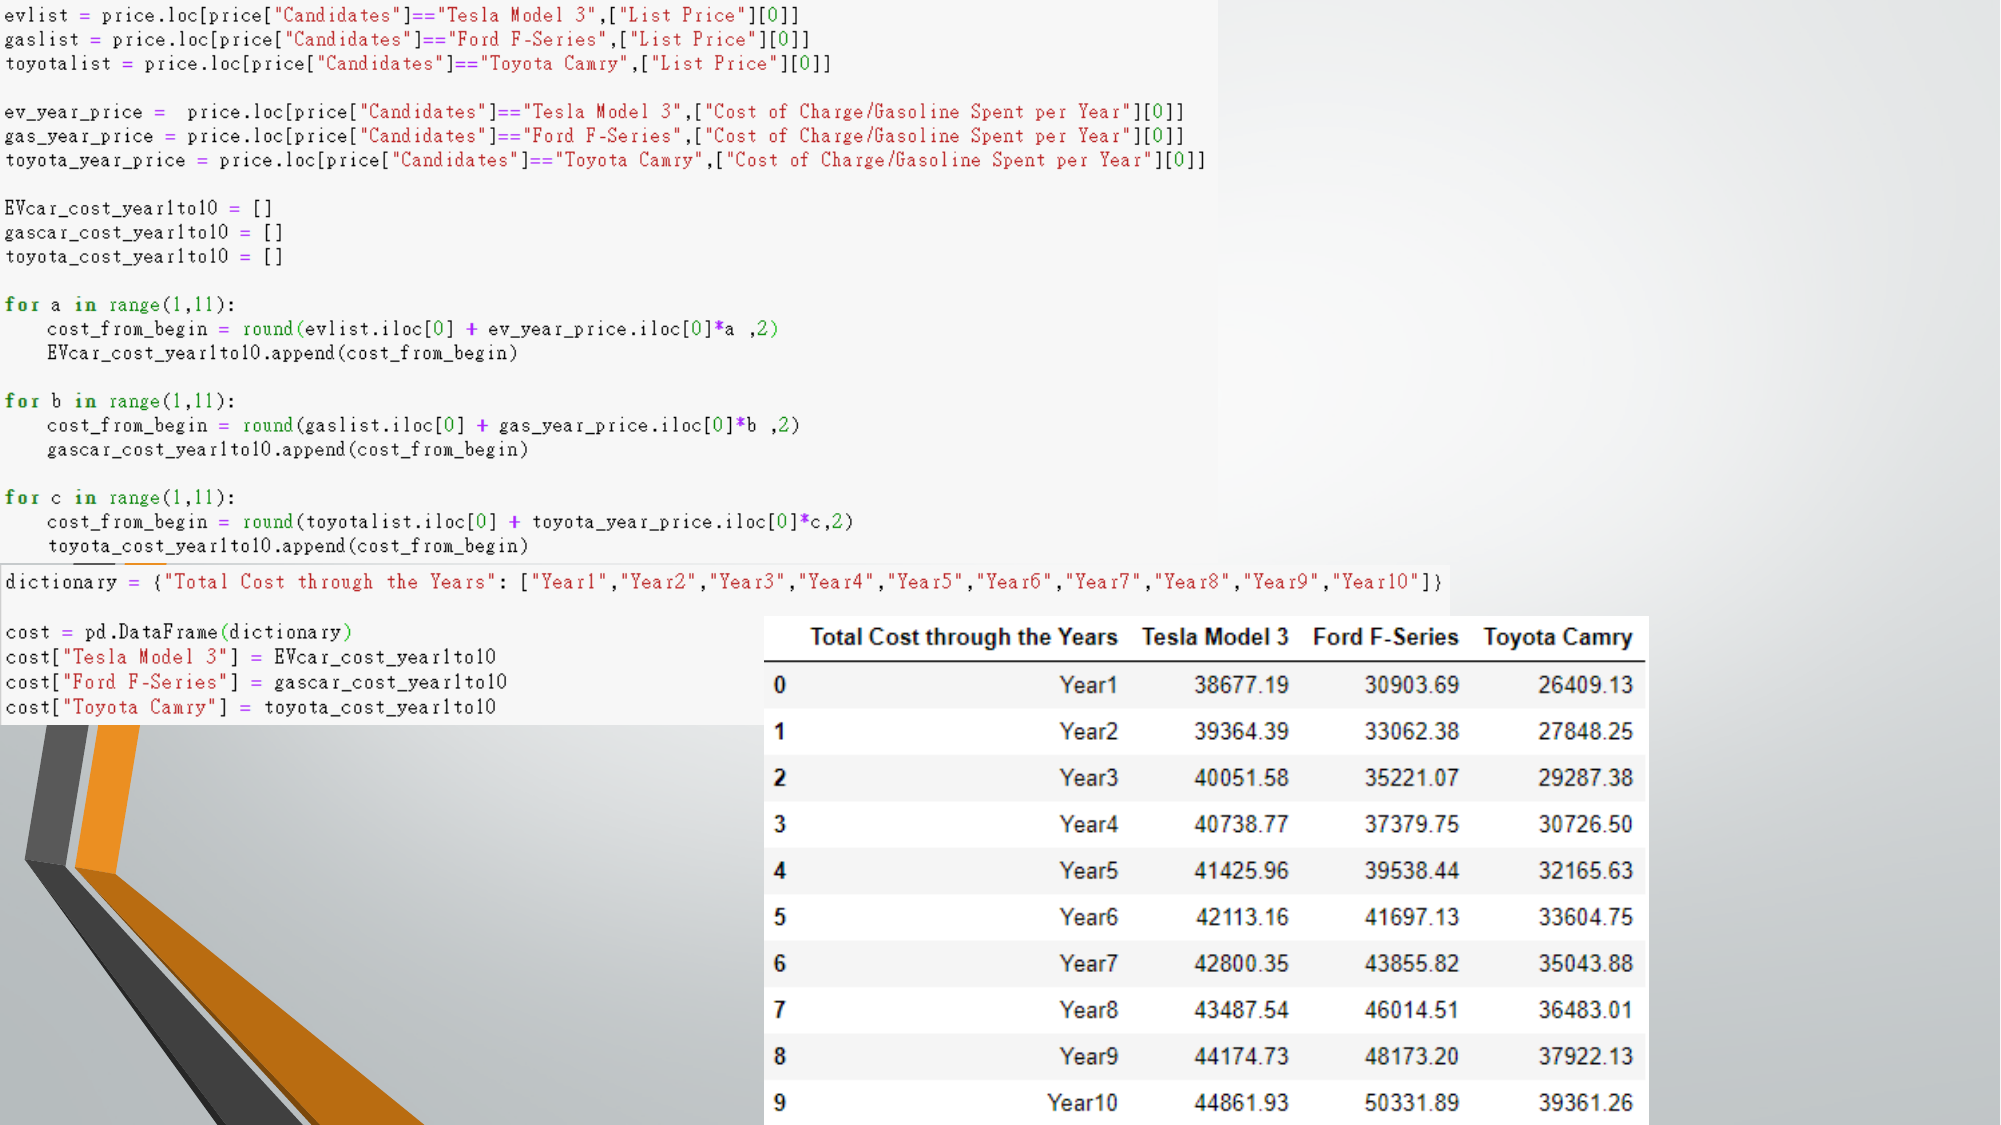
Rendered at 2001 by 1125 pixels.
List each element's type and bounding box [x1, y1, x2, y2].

picture [764, 615, 1649, 1125]
picture [0, 0, 1218, 563]
list [0, 564, 1450, 726]
